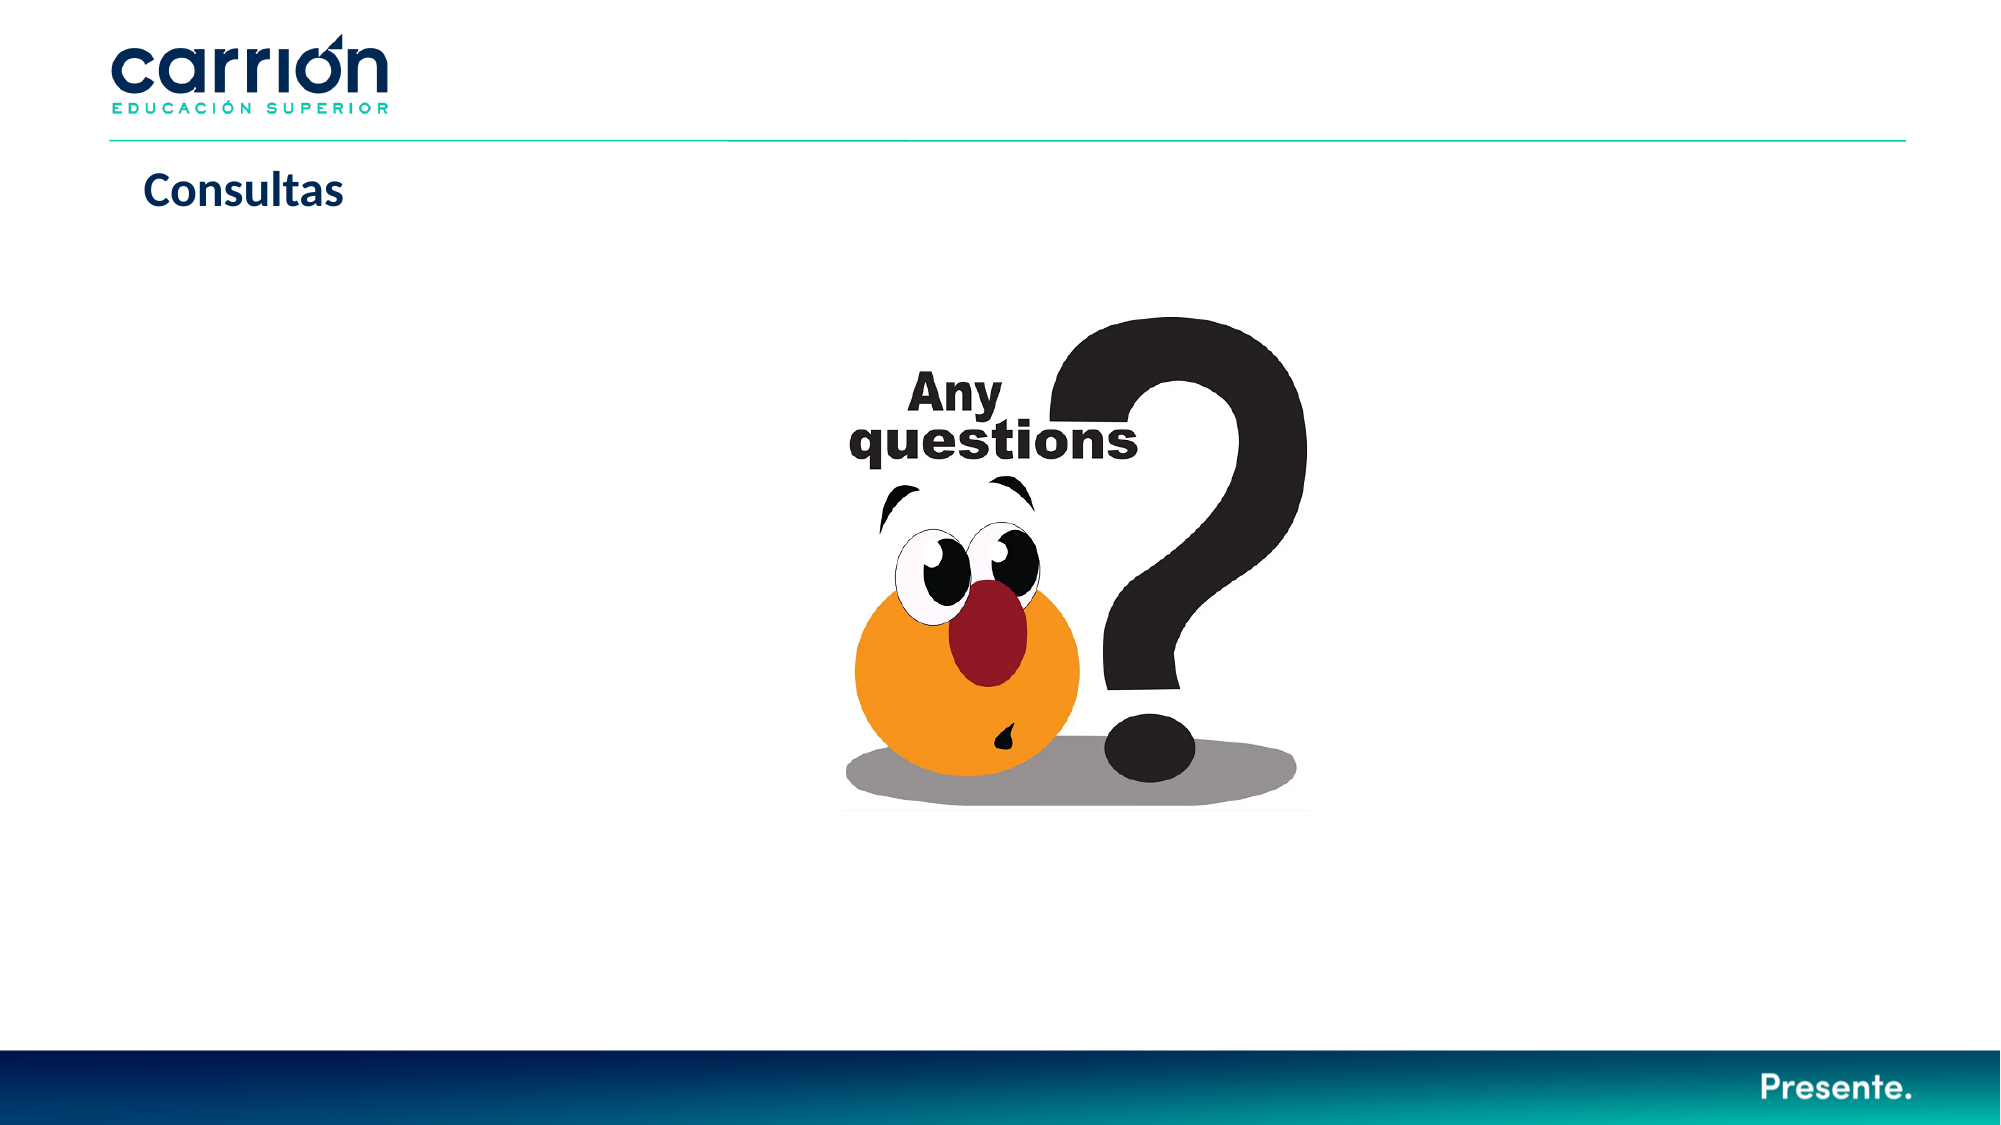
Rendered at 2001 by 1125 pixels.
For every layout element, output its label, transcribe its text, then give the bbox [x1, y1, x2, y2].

picture [0, 1046, 2000, 1125]
picture [78, 15, 422, 129]
text_box Consultas [128, 139, 630, 233]
picture [840, 314, 1310, 811]
picture [893, 1070, 2000, 1125]
